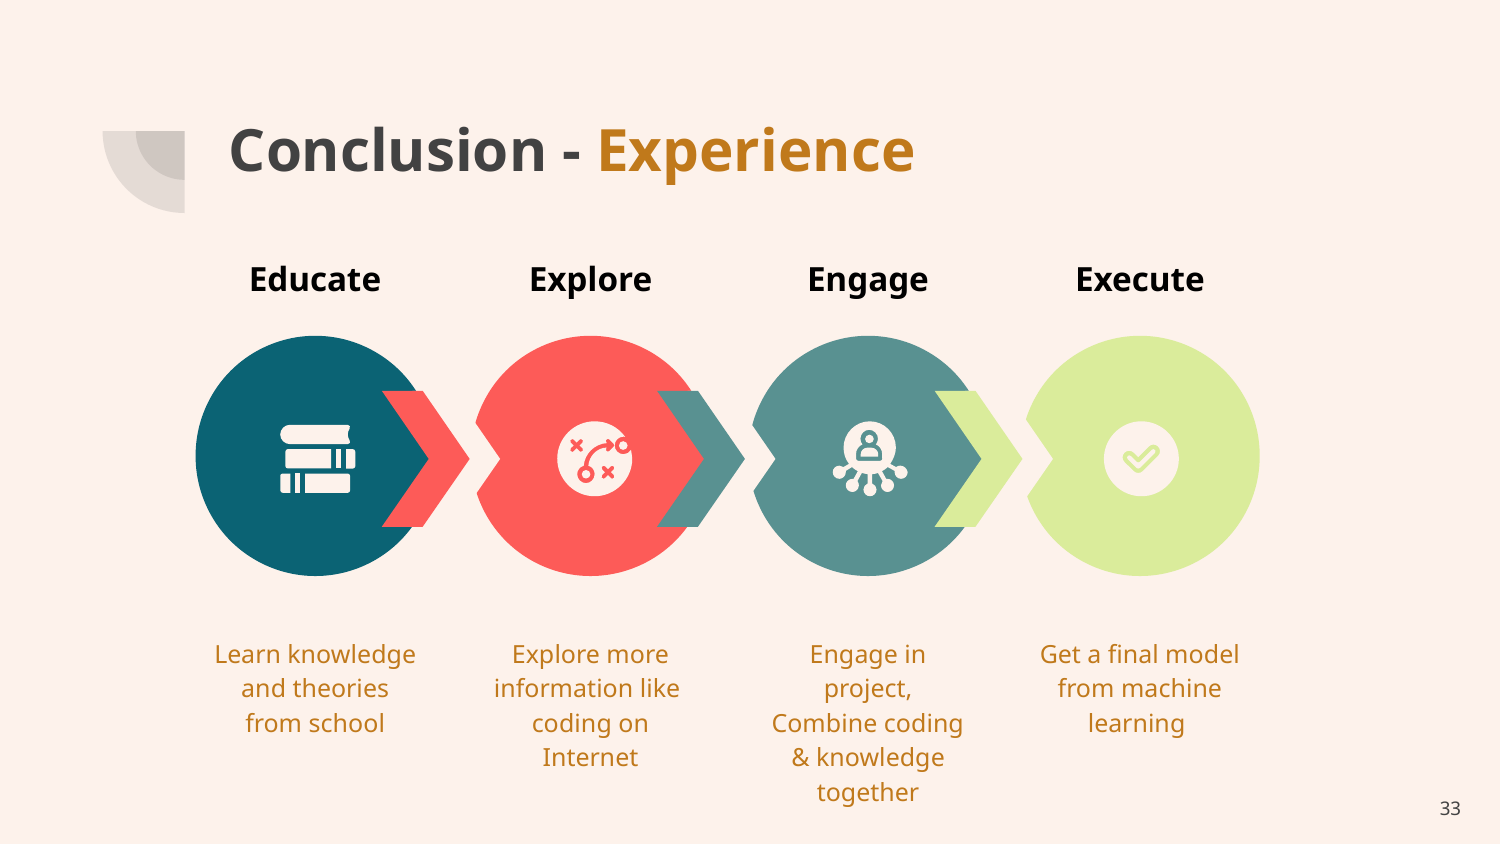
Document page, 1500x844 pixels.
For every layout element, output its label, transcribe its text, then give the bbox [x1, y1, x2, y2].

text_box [279, 424, 356, 494]
text_box [423, 390, 501, 527]
title Conclusion - Experience [213, 98, 1368, 263]
text_box [381, 390, 470, 527]
text_box Engage [748, 220, 988, 336]
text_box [1103, 421, 1180, 497]
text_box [832, 421, 908, 497]
text_box Execute [1020, 220, 1260, 336]
text_box [934, 390, 1023, 527]
text_box [657, 390, 745, 527]
slide_number 33 [1386, 777, 1477, 842]
text_box [752, 336, 980, 577]
text_box Explore more information like coding on Internet [470, 618, 711, 811]
text_box Learn knowledge and theories from school [195, 618, 435, 811]
text_box Explore [470, 220, 711, 336]
text_box Engage in project, Combine coding & knowledge together [748, 618, 988, 811]
text_box [976, 390, 1053, 527]
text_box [556, 421, 633, 497]
text_box Educate [195, 220, 435, 336]
text_box Get a final model from machine learning [1020, 618, 1260, 811]
text_box [1026, 336, 1260, 577]
text_box [475, 336, 703, 577]
text_box [699, 390, 776, 527]
text_box [195, 335, 428, 577]
